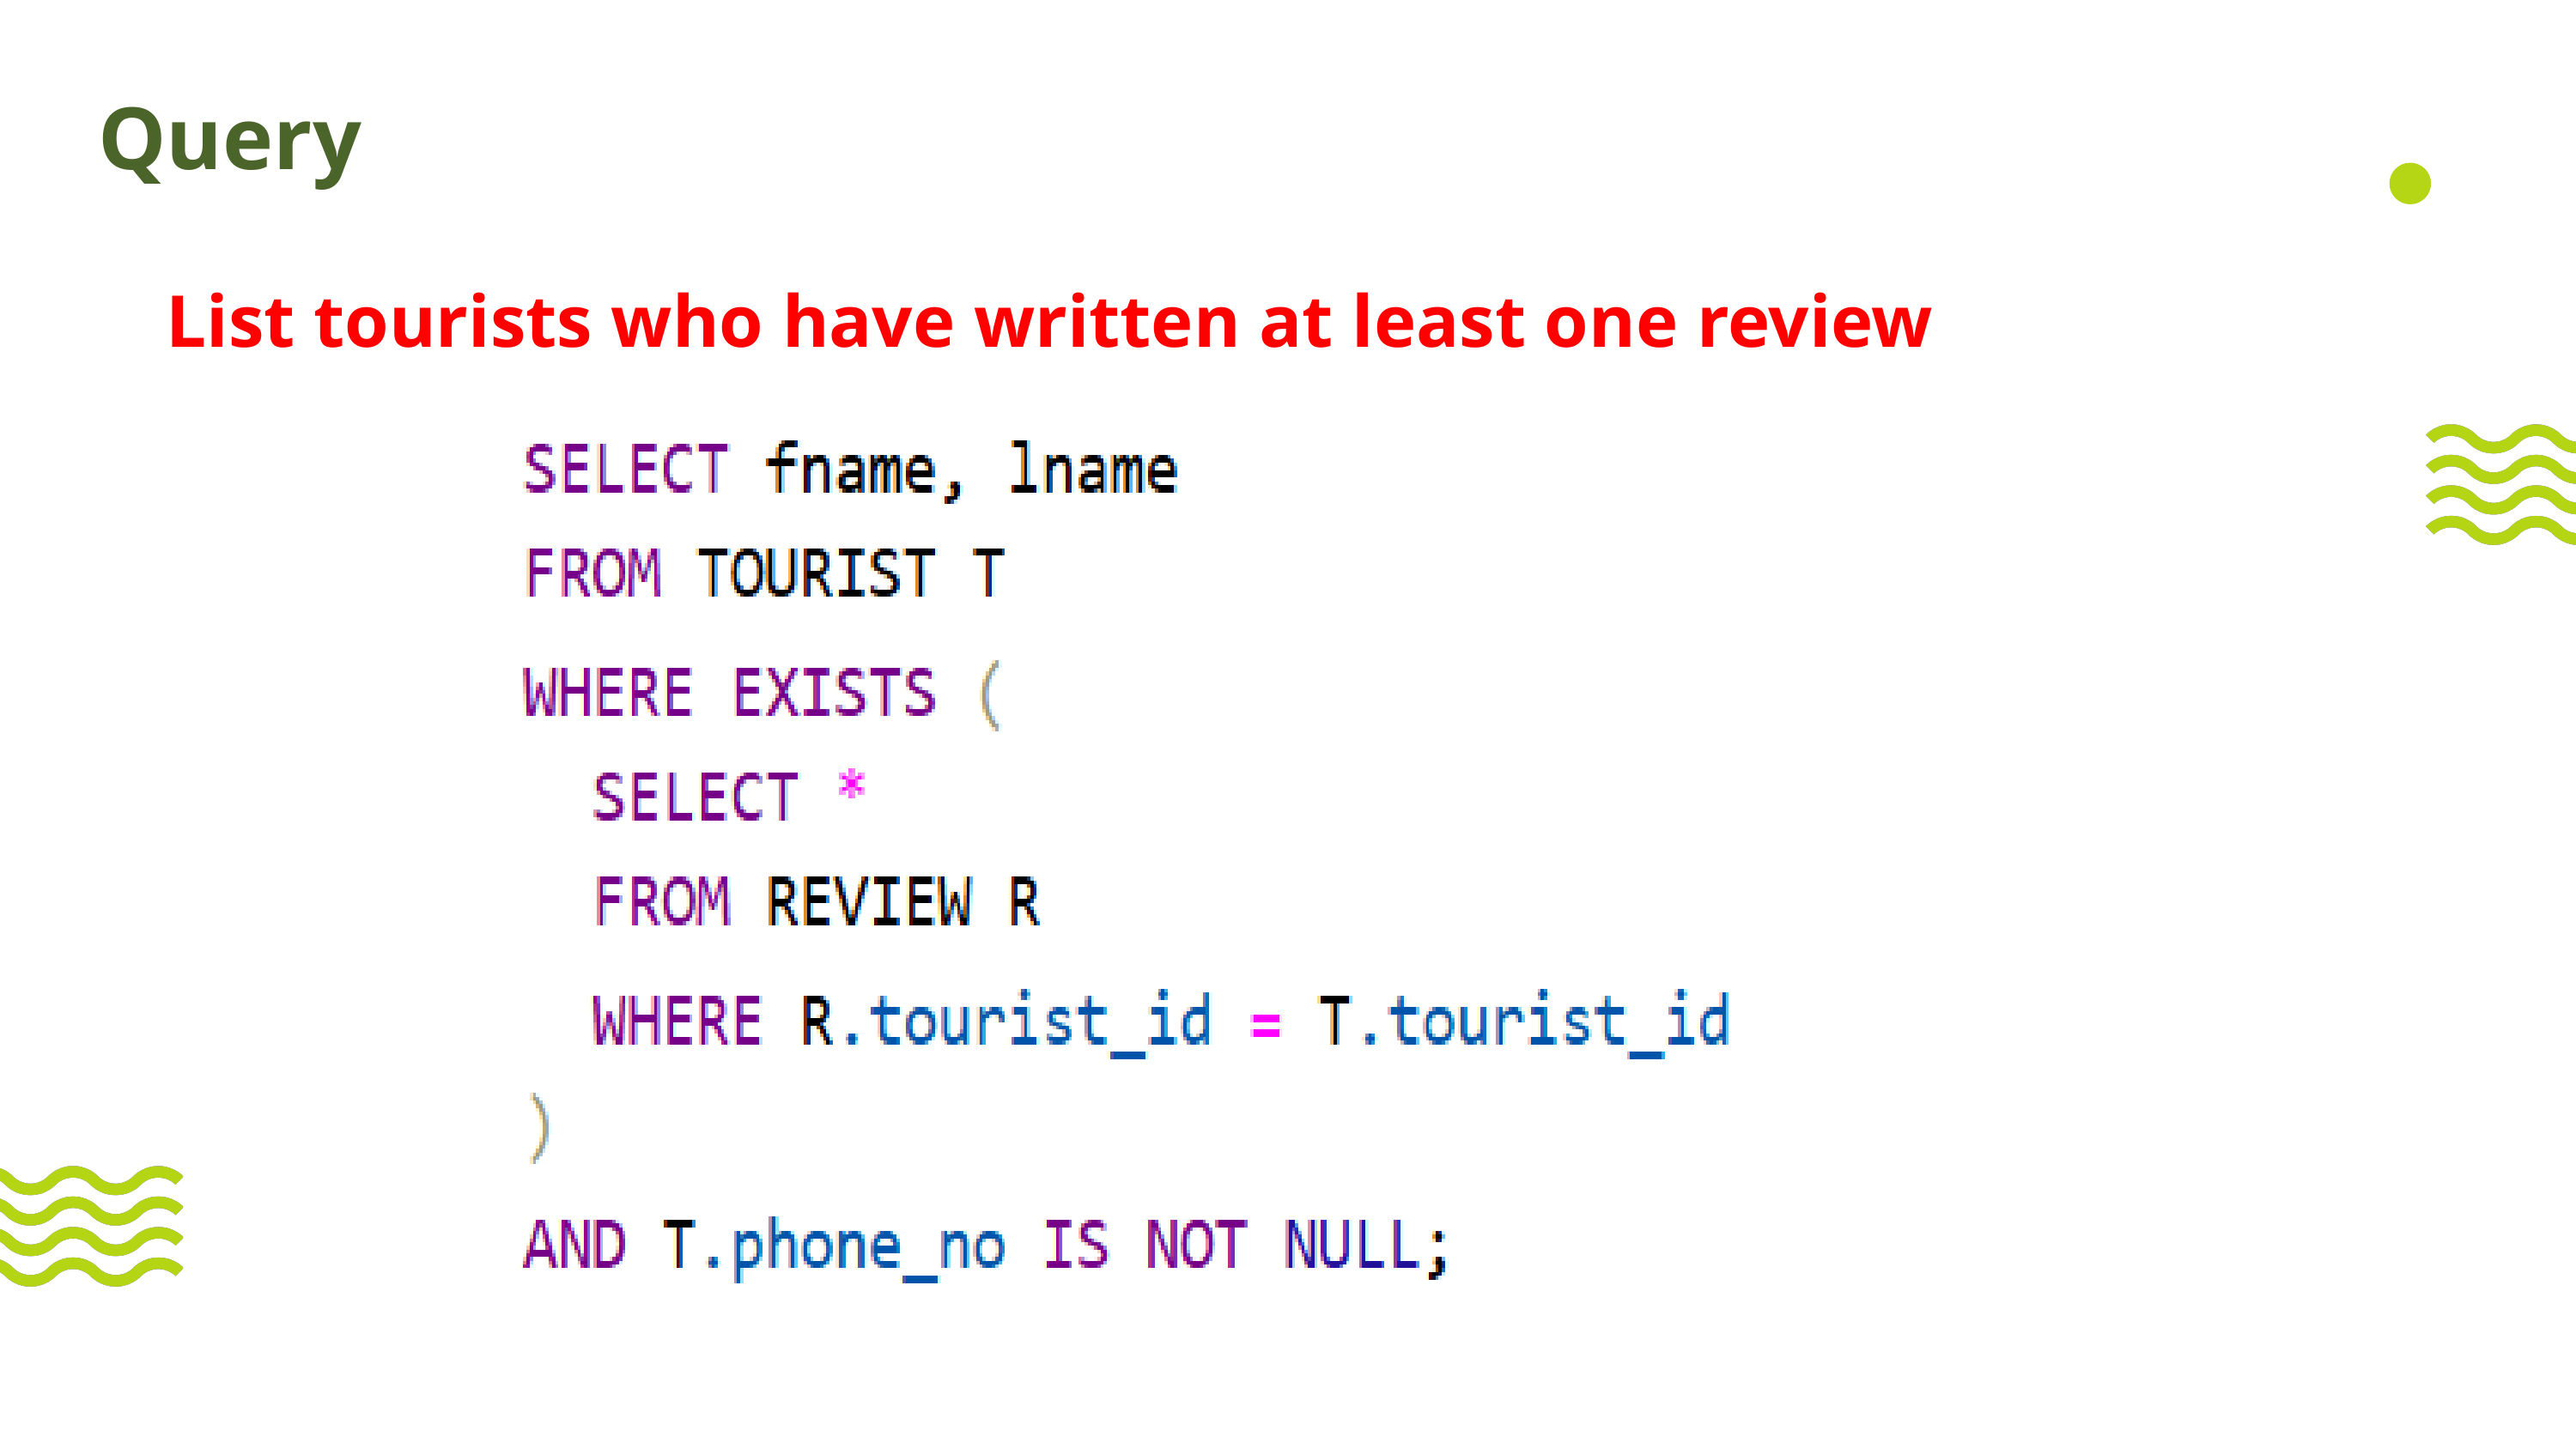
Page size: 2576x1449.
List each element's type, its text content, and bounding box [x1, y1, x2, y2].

text_box [2426, 421, 2576, 549]
picture [511, 415, 2065, 1332]
text_box List tourists who have written at least one review [89, 183, 2188, 368]
text_box Query [85, 33, 1512, 193]
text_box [2389, 162, 2432, 205]
text_box [0, 1162, 184, 1290]
